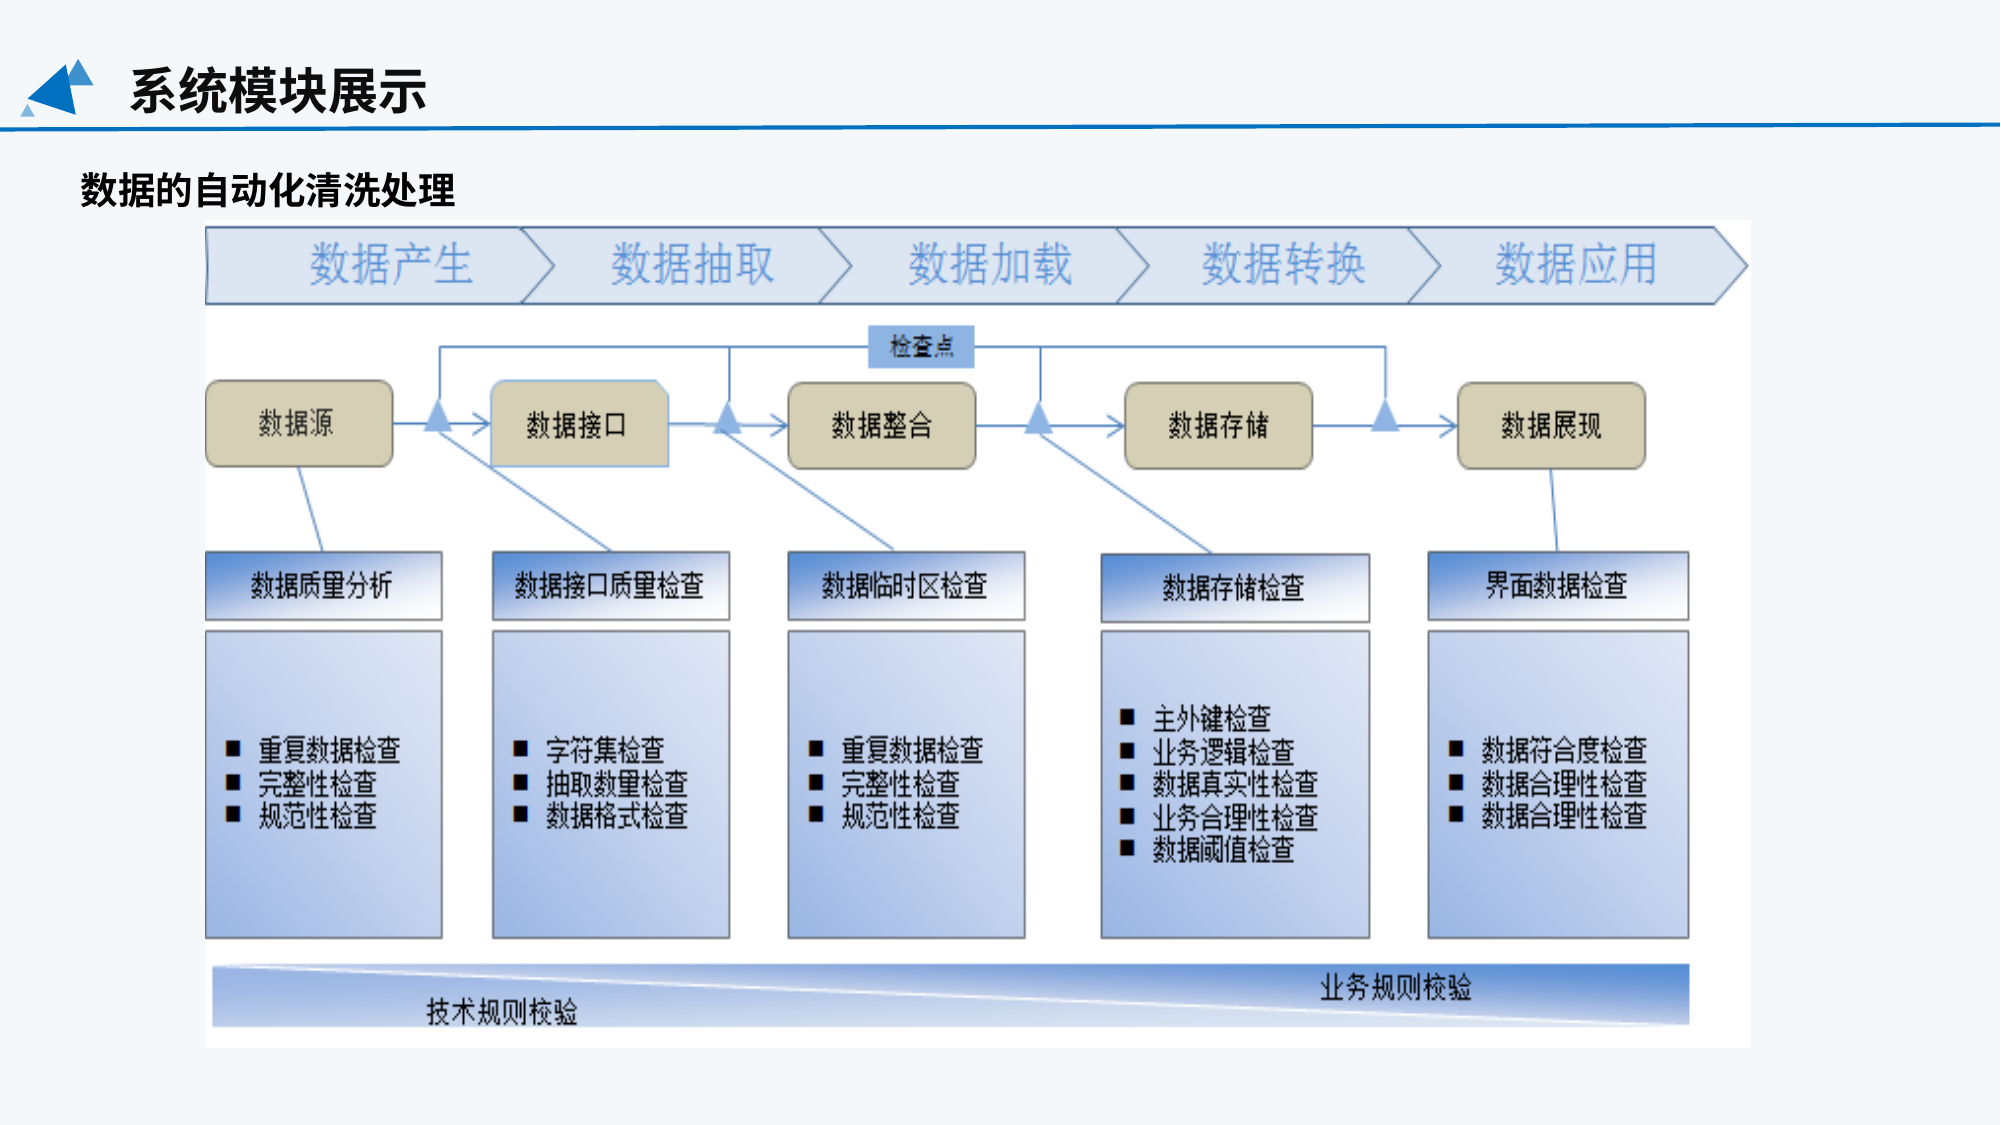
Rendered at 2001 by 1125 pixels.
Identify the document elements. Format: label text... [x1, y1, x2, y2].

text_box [0, 124, 2000, 130]
text_box 数据的自动化清洗处理 [66, 159, 471, 220]
text_box 系统模块展示 [114, 52, 894, 124]
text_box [20, 58, 94, 117]
picture [205, 220, 1751, 1048]
